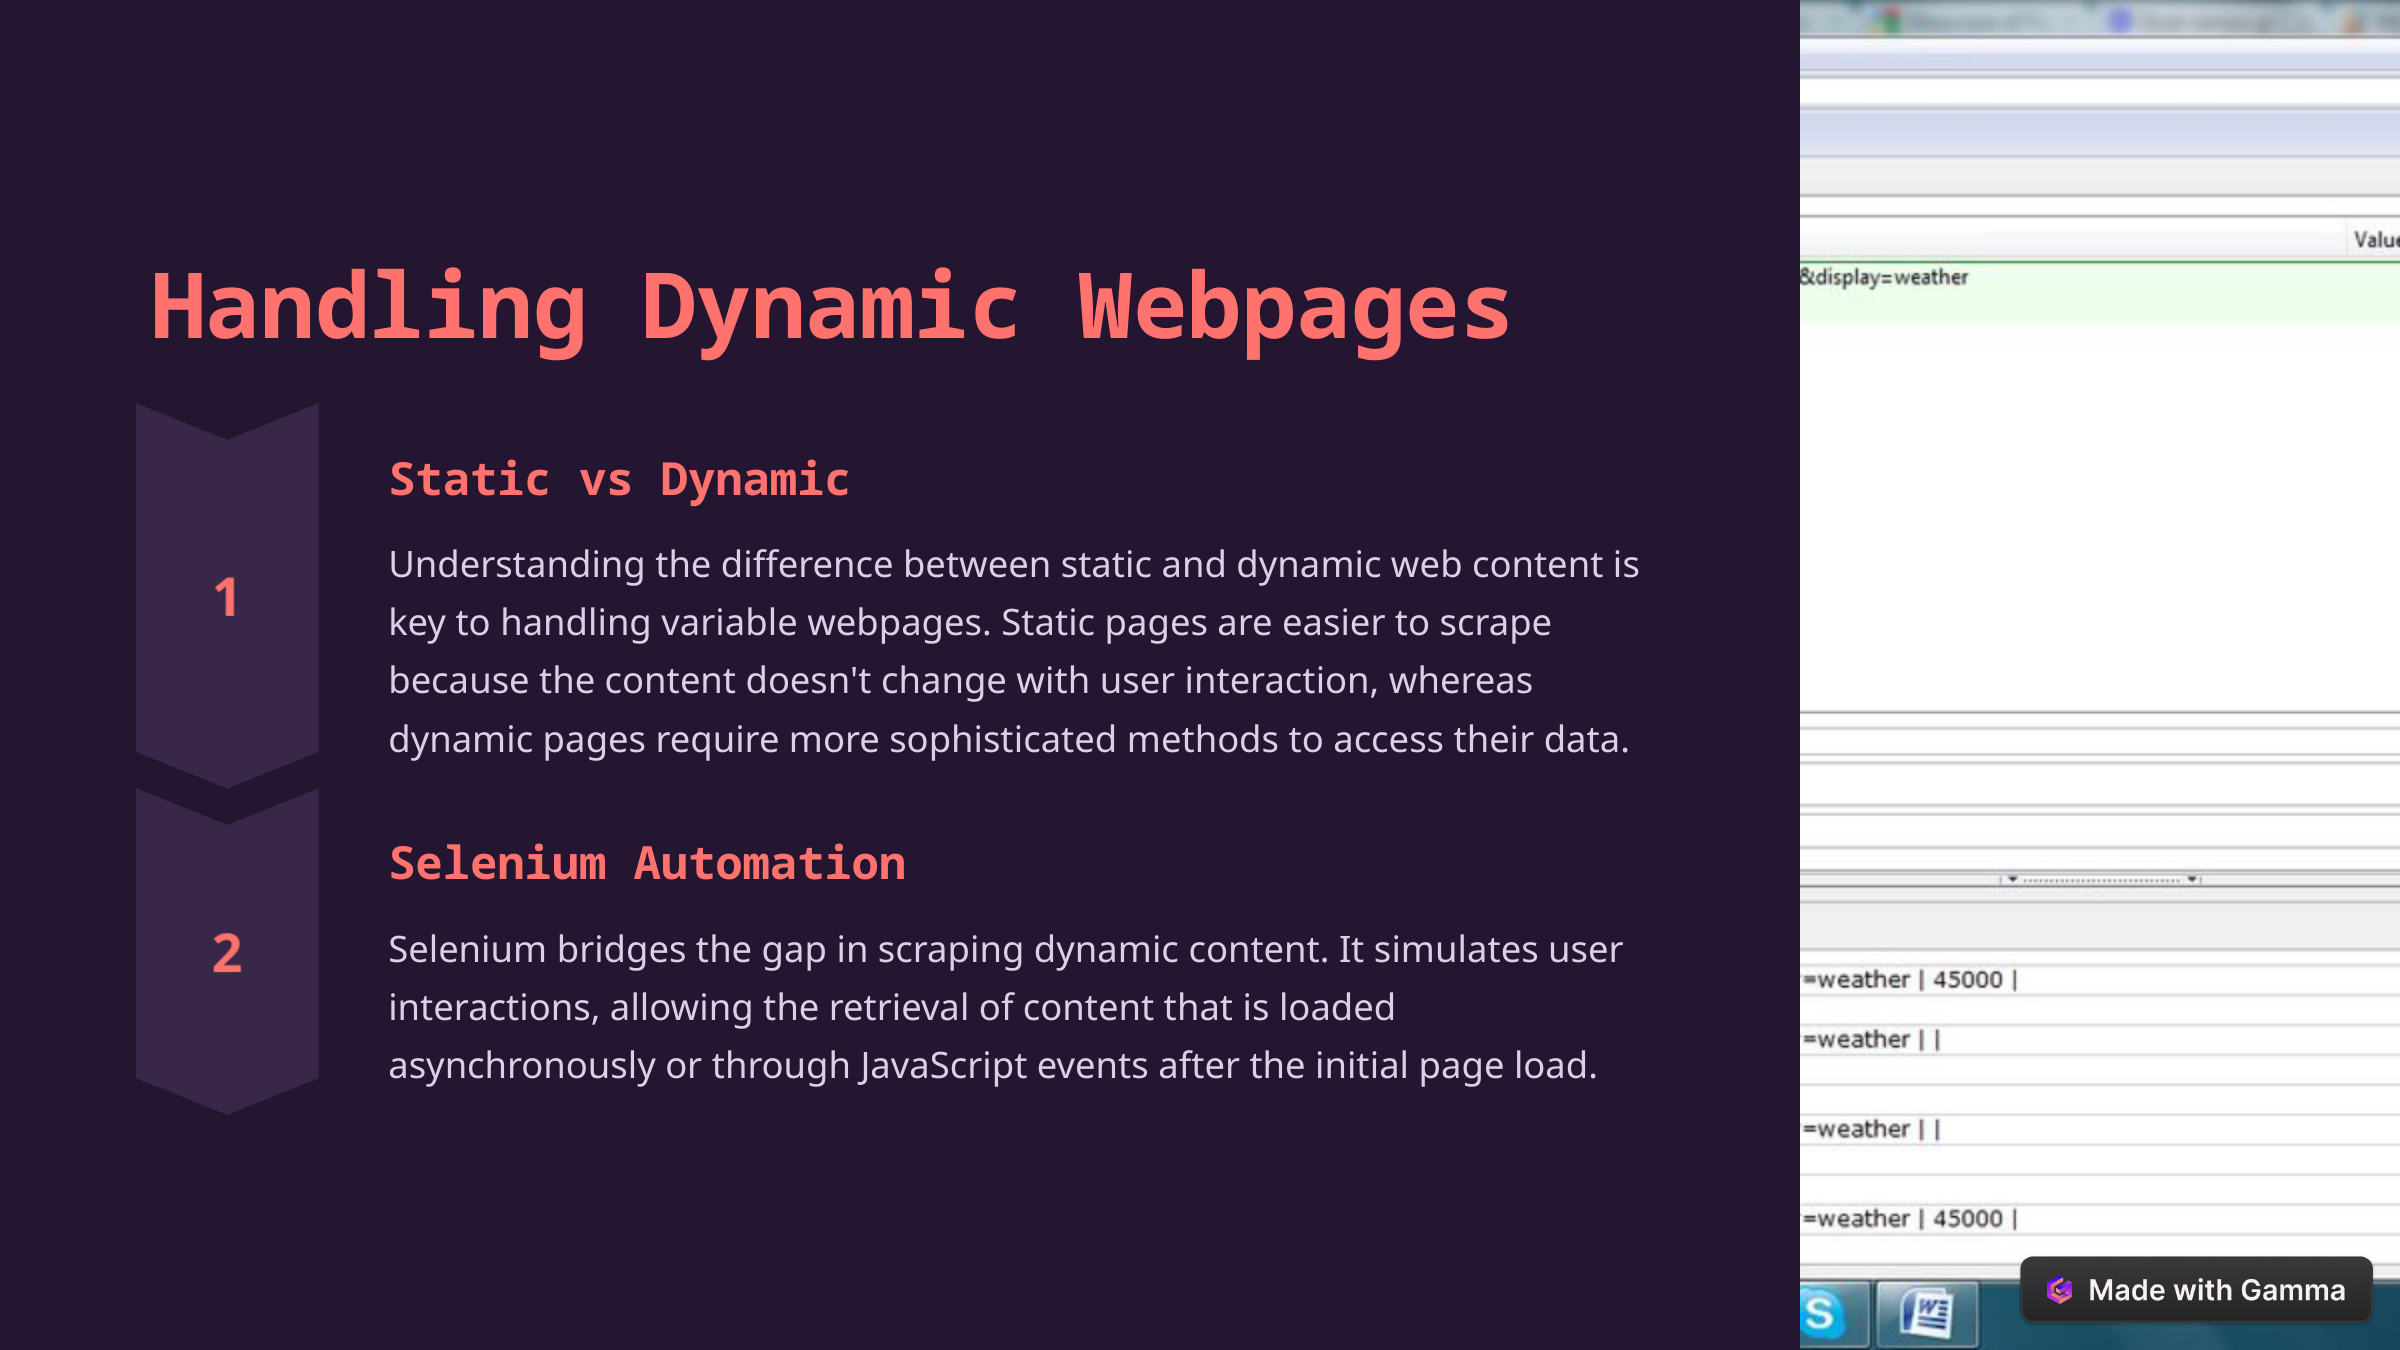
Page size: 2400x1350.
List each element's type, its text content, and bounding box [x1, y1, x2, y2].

picture [136, 403, 319, 1115]
picture [1799, 0, 2400, 1350]
text_box Static vs Dynamic [373, 439, 761, 497]
text_box [0, 0, 1799, 1350]
text_box Selenium bridges the gap in scraping dynamic content. It simulates user interactions, allowing the retrieval of content that is loaded asynchronously or through JavaScript events after the initial page load. [373, 903, 1664, 1079]
text_box Selenium Automation [373, 824, 807, 882]
text_box Understanding the difference between static and dynamic web content is key to handling variable webpages. Static pages are easier to scrape because the content doesn't change with user interaction, whereas dynamic pages require more sophisticated methods to access their data. [373, 518, 1664, 752]
text_box Handling Dynamic Webpages [136, 234, 1276, 349]
